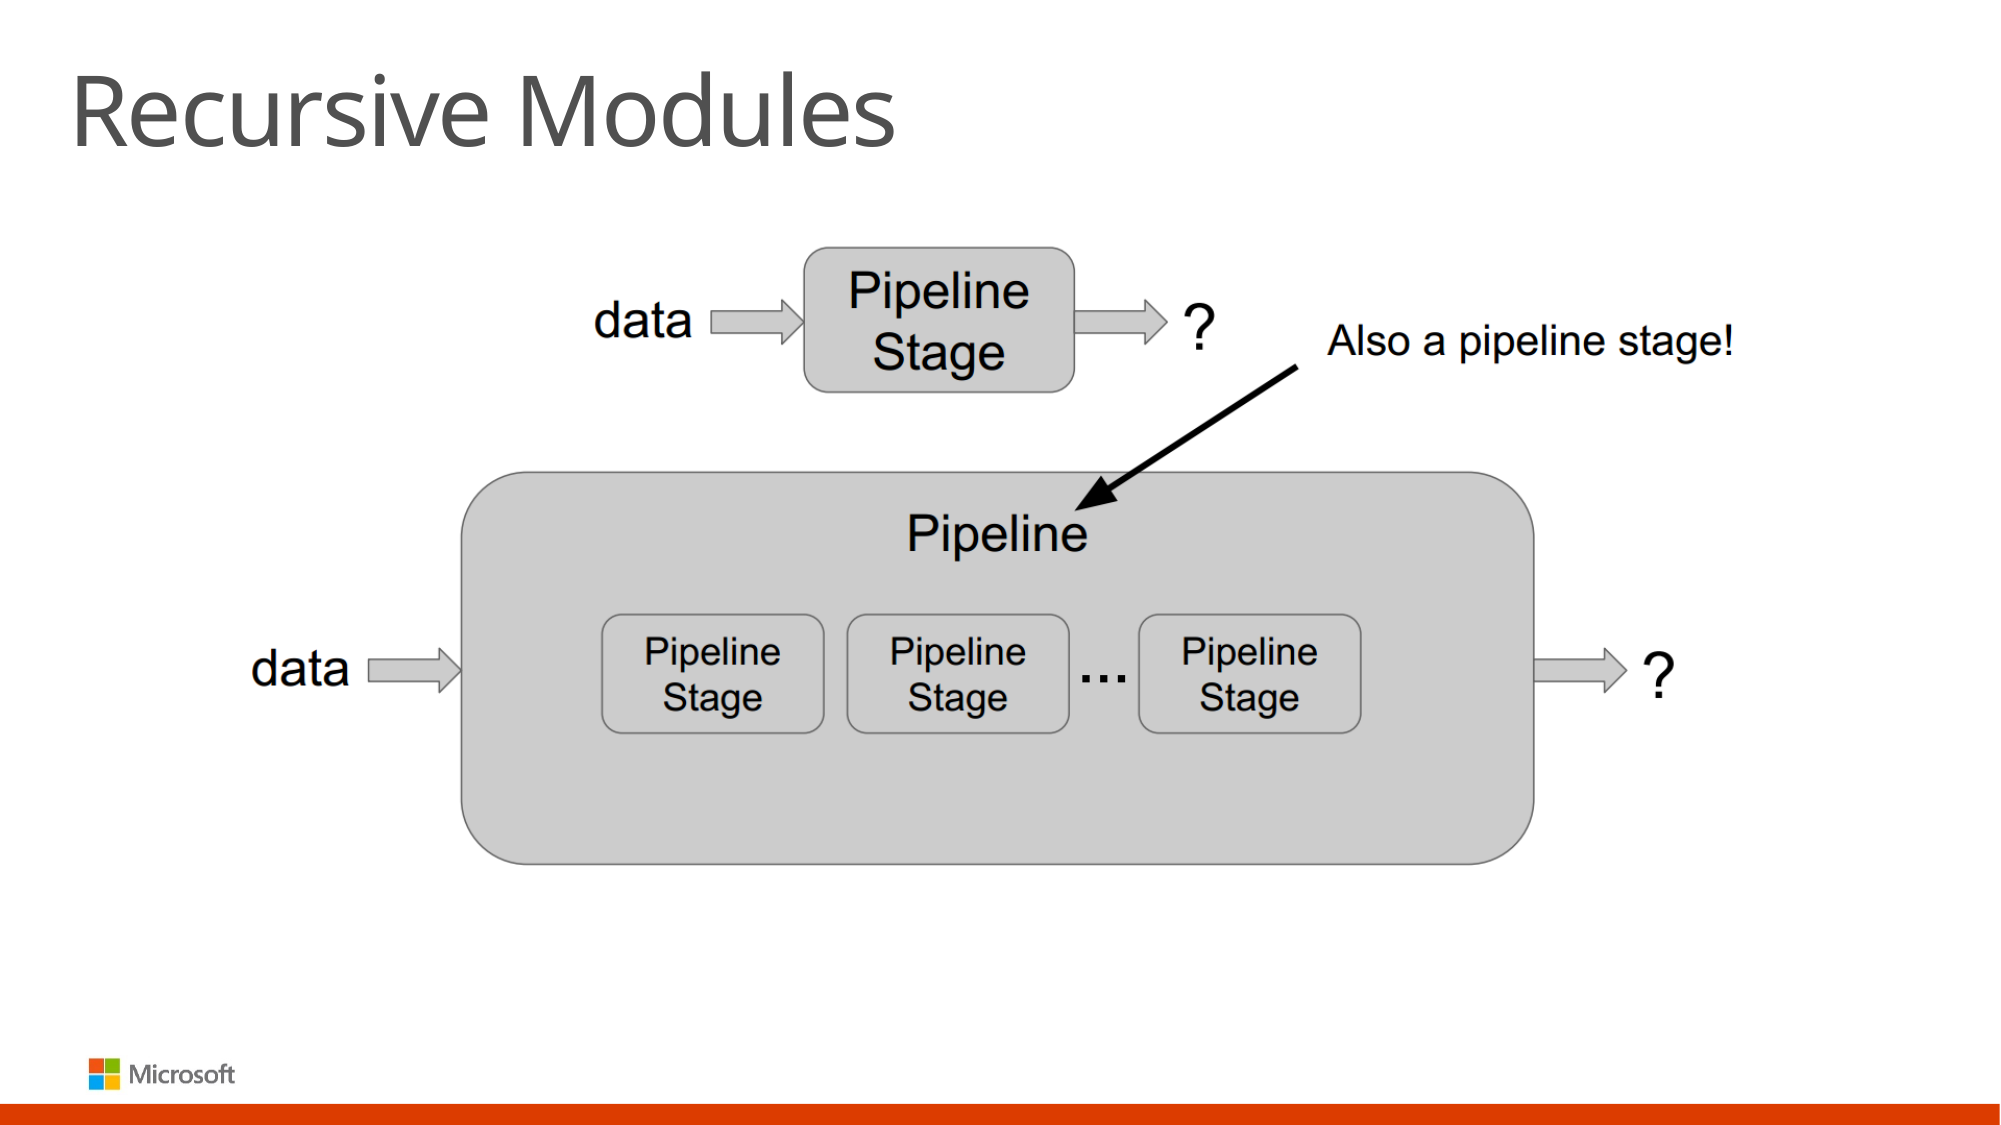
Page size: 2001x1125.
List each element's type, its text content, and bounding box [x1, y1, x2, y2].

picture [246, 231, 1754, 893]
title Recursive Modules [44, 47, 1956, 200]
picture [85, 1055, 240, 1095]
